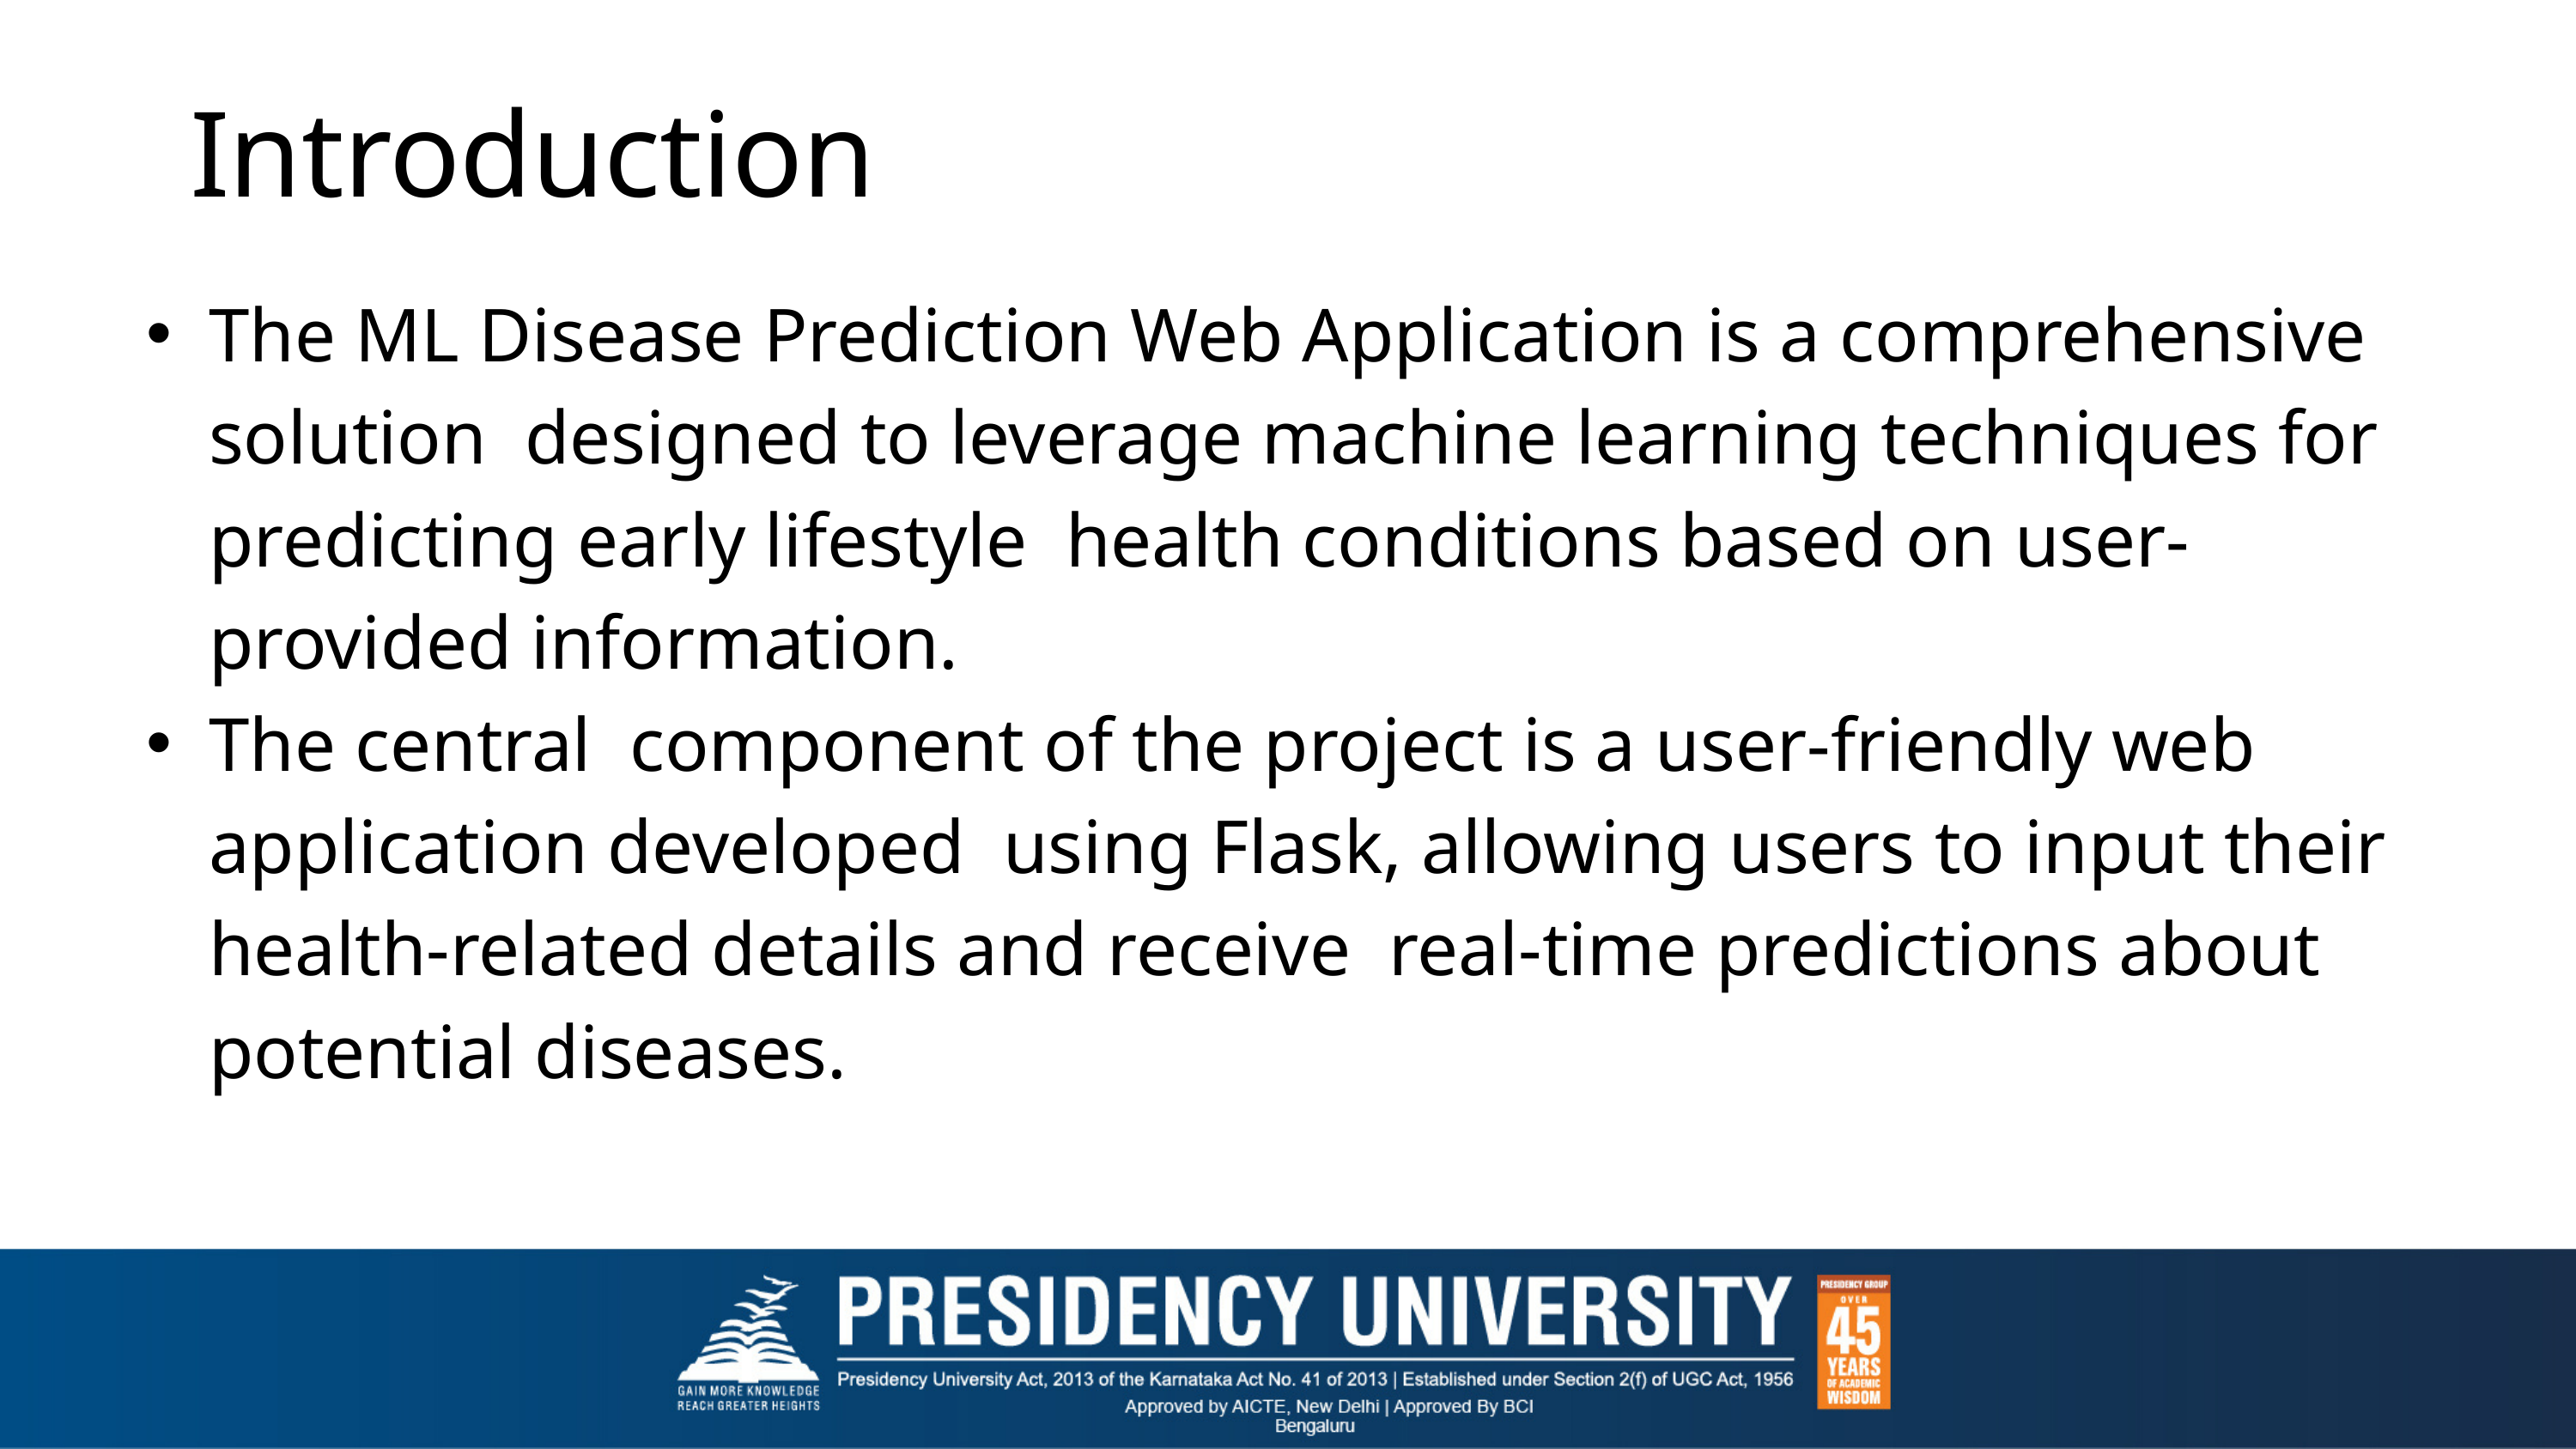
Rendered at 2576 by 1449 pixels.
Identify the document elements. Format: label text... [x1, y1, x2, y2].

text_box Introduction [190, 93, 2386, 221]
text_box The ML Disease Prediction Web Application is a comprehensive solution designed to leverage machine learning techniques for predicting early lifestyle health conditions based on user-provided information. The central component of the project is a user-friendly web application developed using Flask, allowing users to input their health-related details and receive real-time predictions about potential diseases. [84, 274, 2492, 1196]
text_box [0, 0, 2576, 1449]
